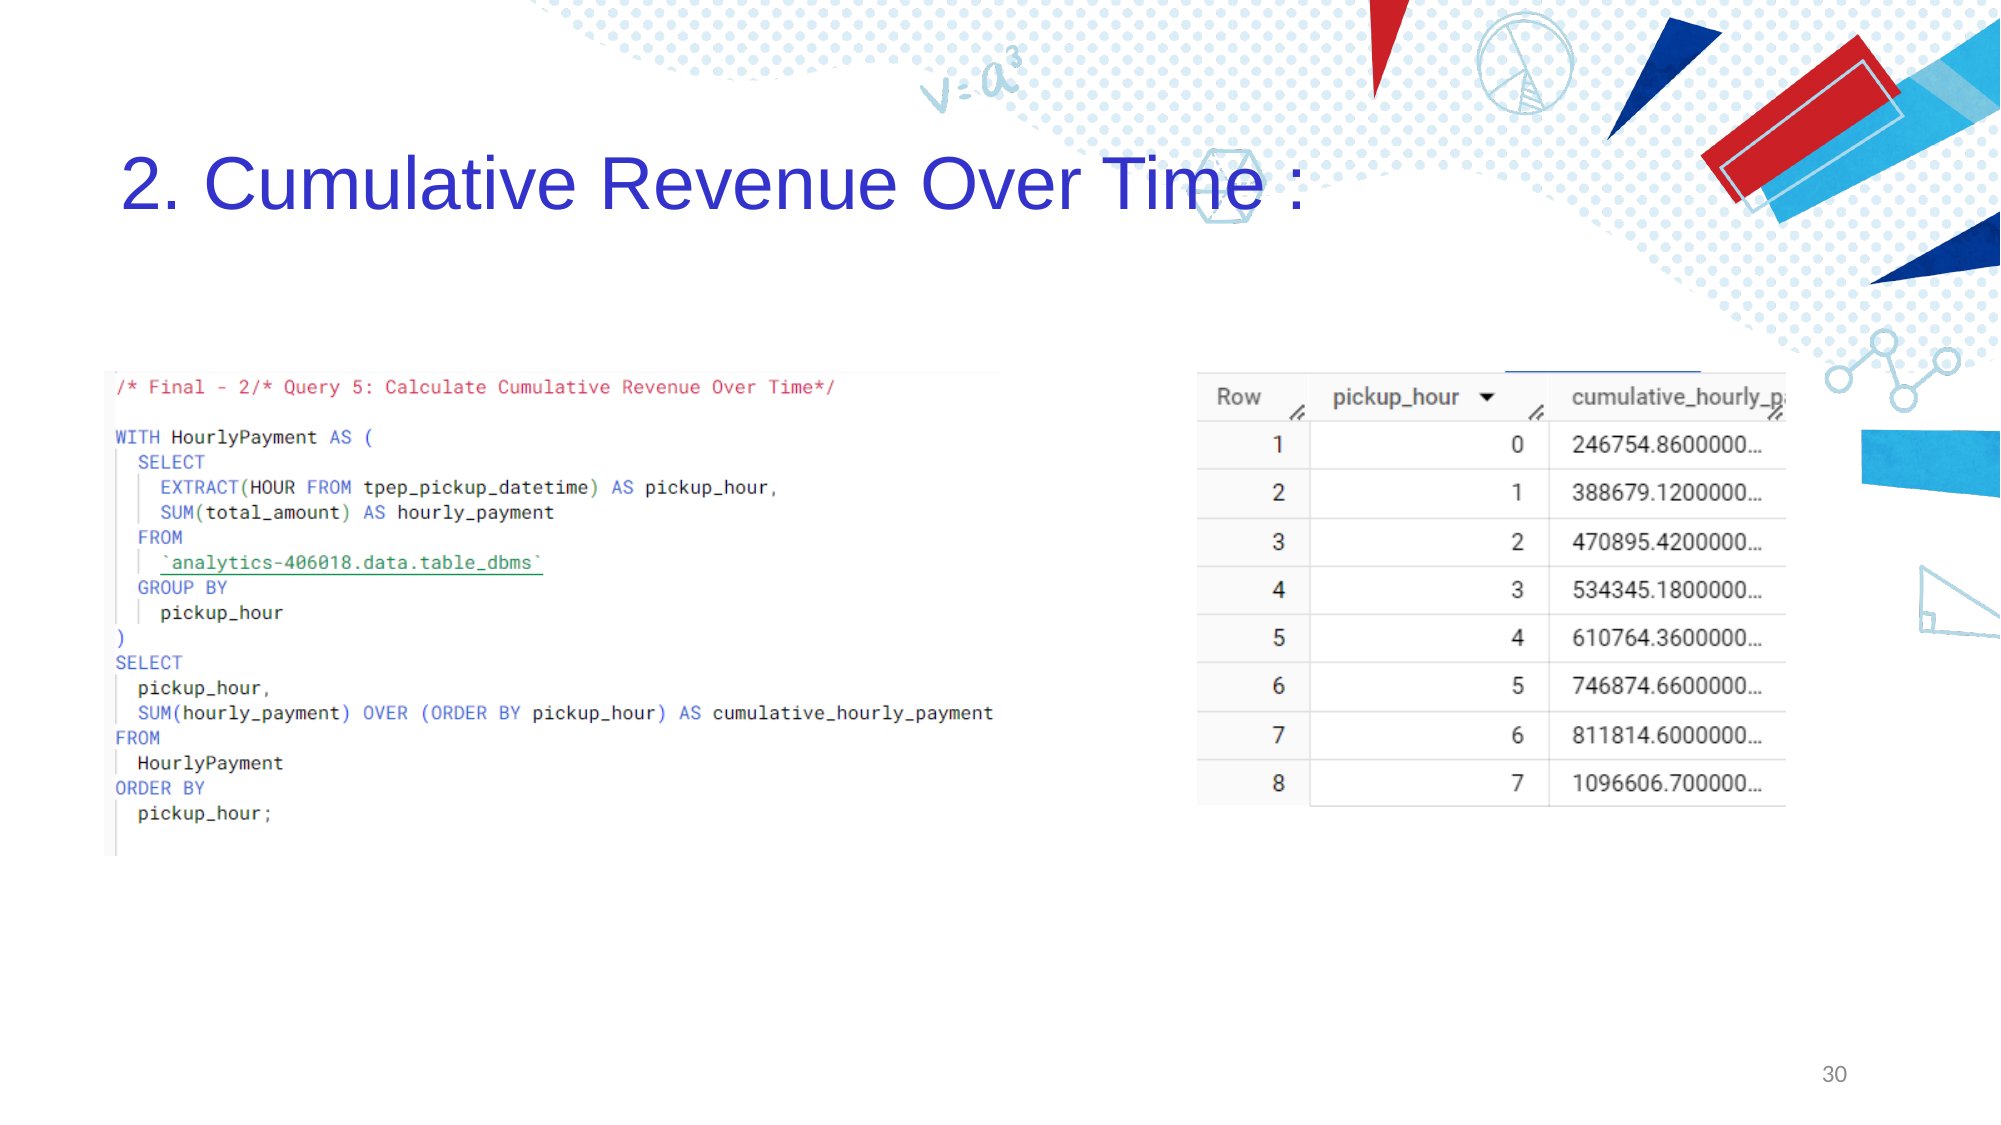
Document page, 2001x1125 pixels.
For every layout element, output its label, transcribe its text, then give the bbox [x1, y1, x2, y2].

slide_number 30 [1412, 1042, 1863, 1103]
title 2. Cumulative Revenue Over Time : [104, 76, 1830, 295]
picture [0, 0, 2000, 1125]
